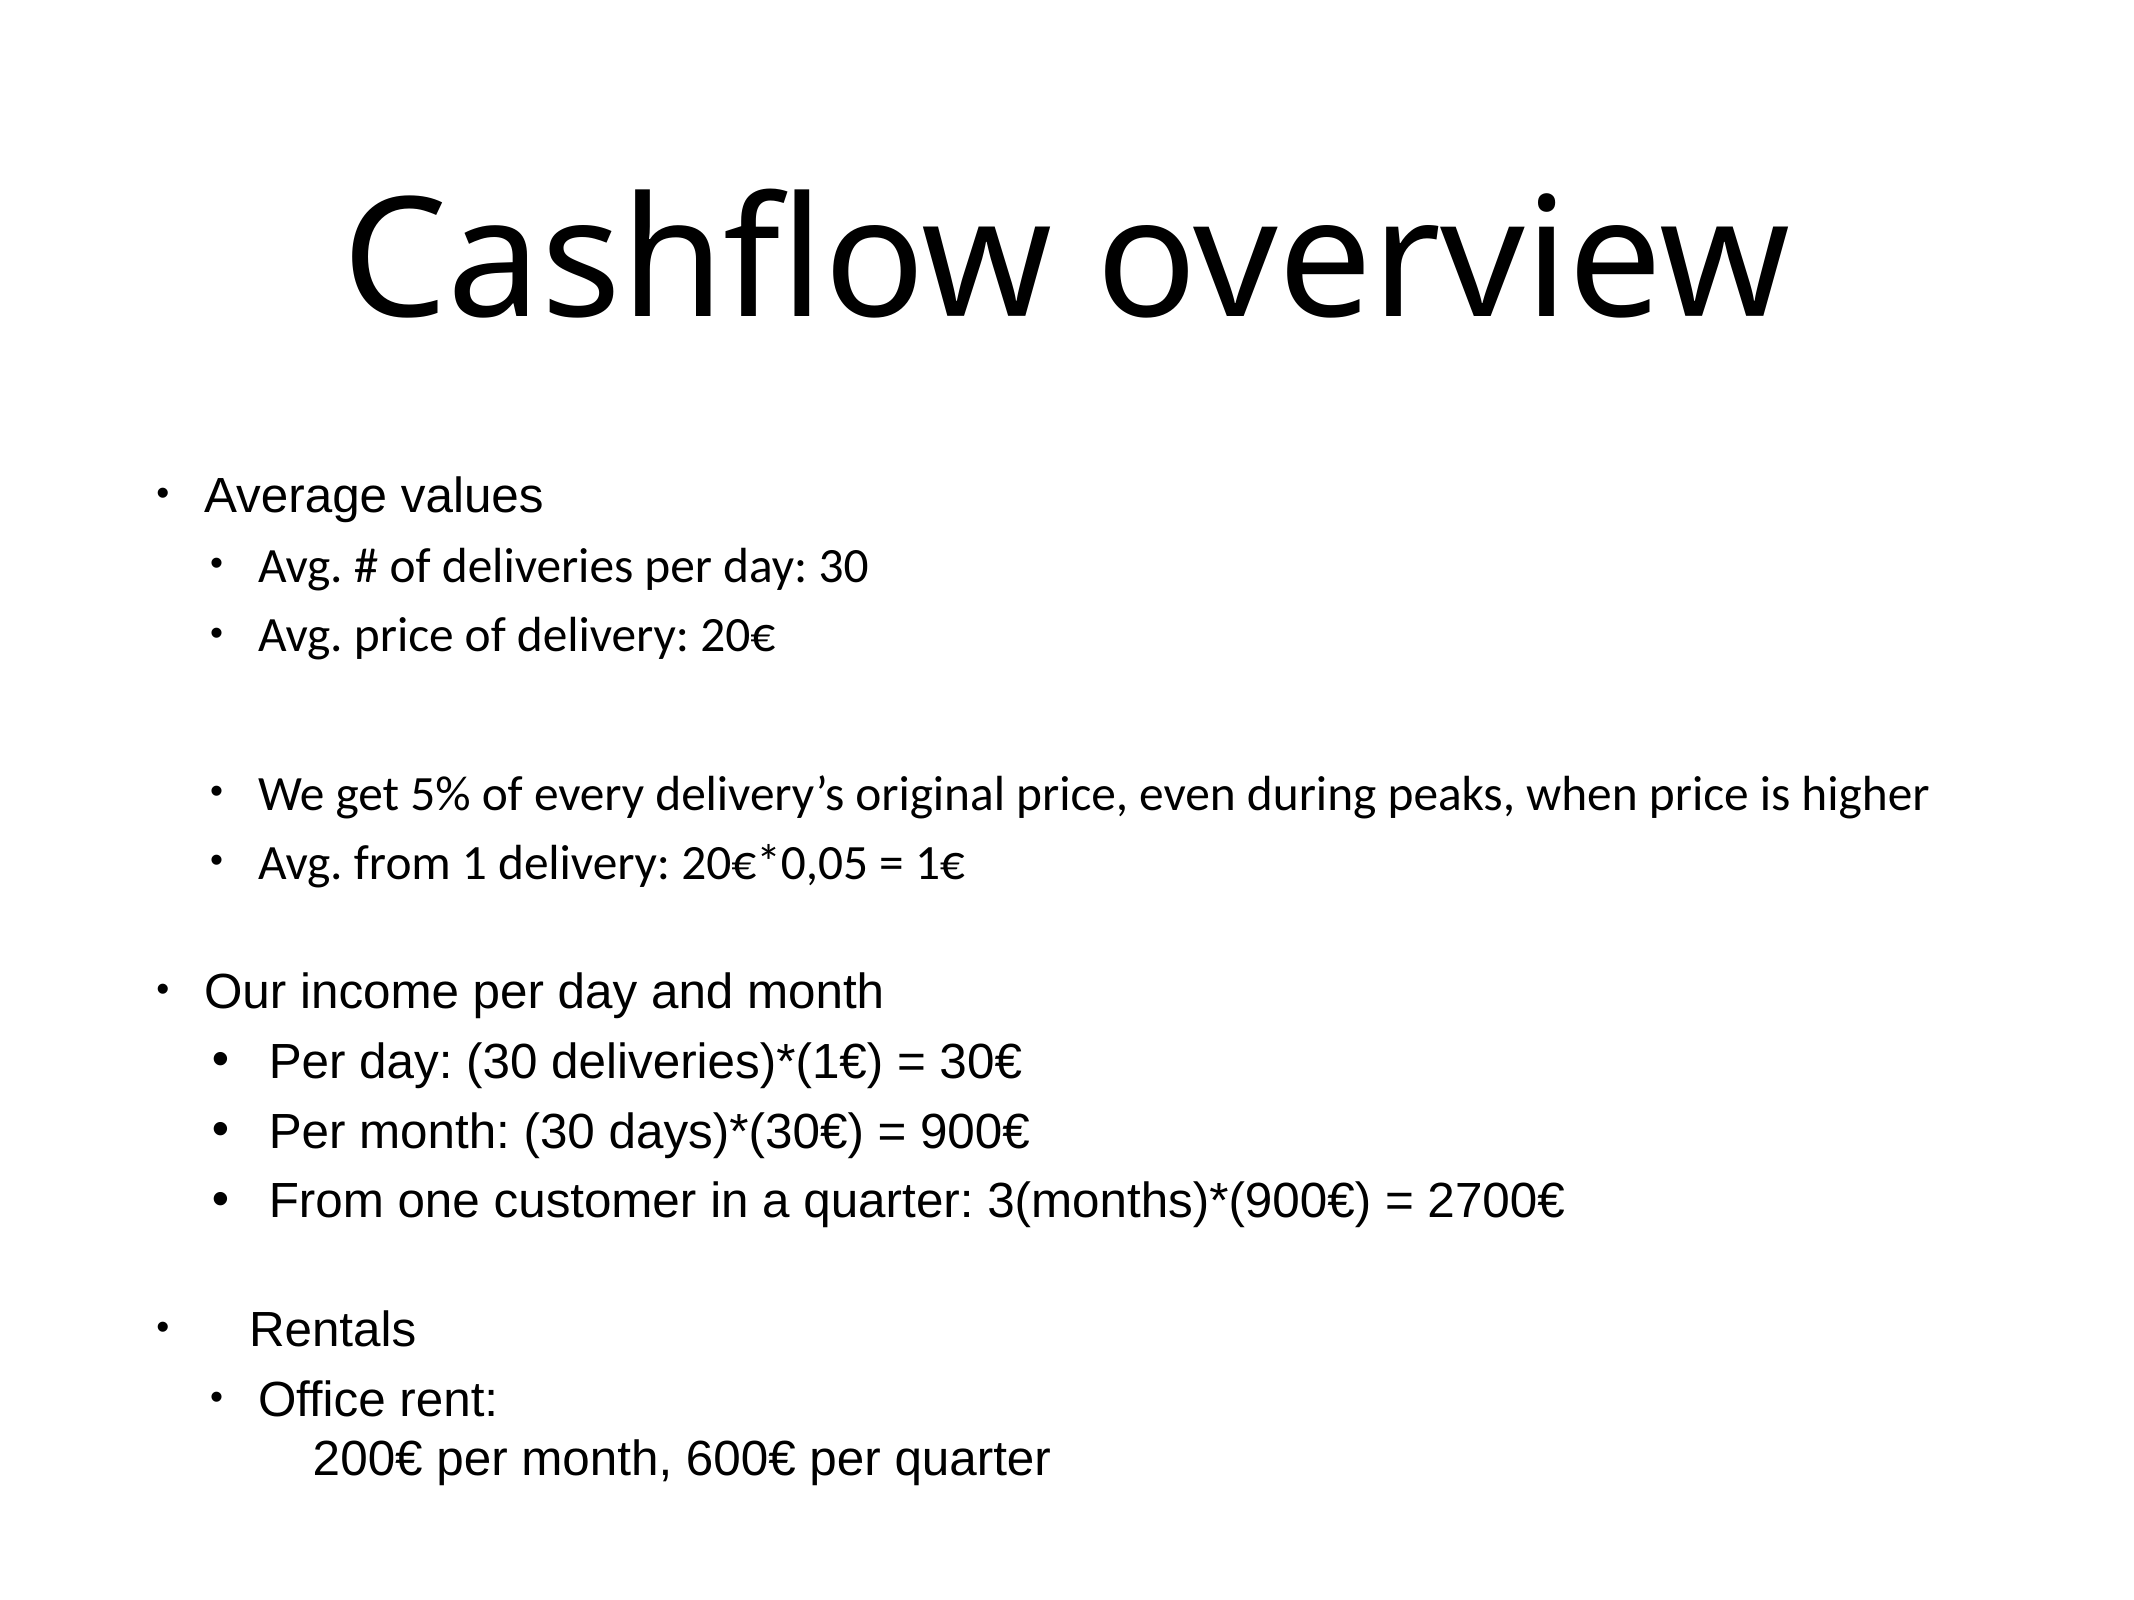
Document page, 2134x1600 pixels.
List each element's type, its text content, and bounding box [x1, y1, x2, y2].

title Cashflow overview [155, 72, 1978, 427]
list Average values Avg. # of deliveries per day: 30 Avg. price of delivery: 20€ We get 5% of every delivery’s original price, even during peaks, when price is higher Avg. from 1 delivery: 20€*0,05 = 1€ Our income per day and month Per day: (30 deliveries)*(1€) = 30€ Per month: (30 days)*(30€) = 900€ From one customer in a quarter: 3(months)*(900€) = 2700€ Rentals Office rent: 200€ per month, 600€ per quarter [155, 427, 1978, 1522]
